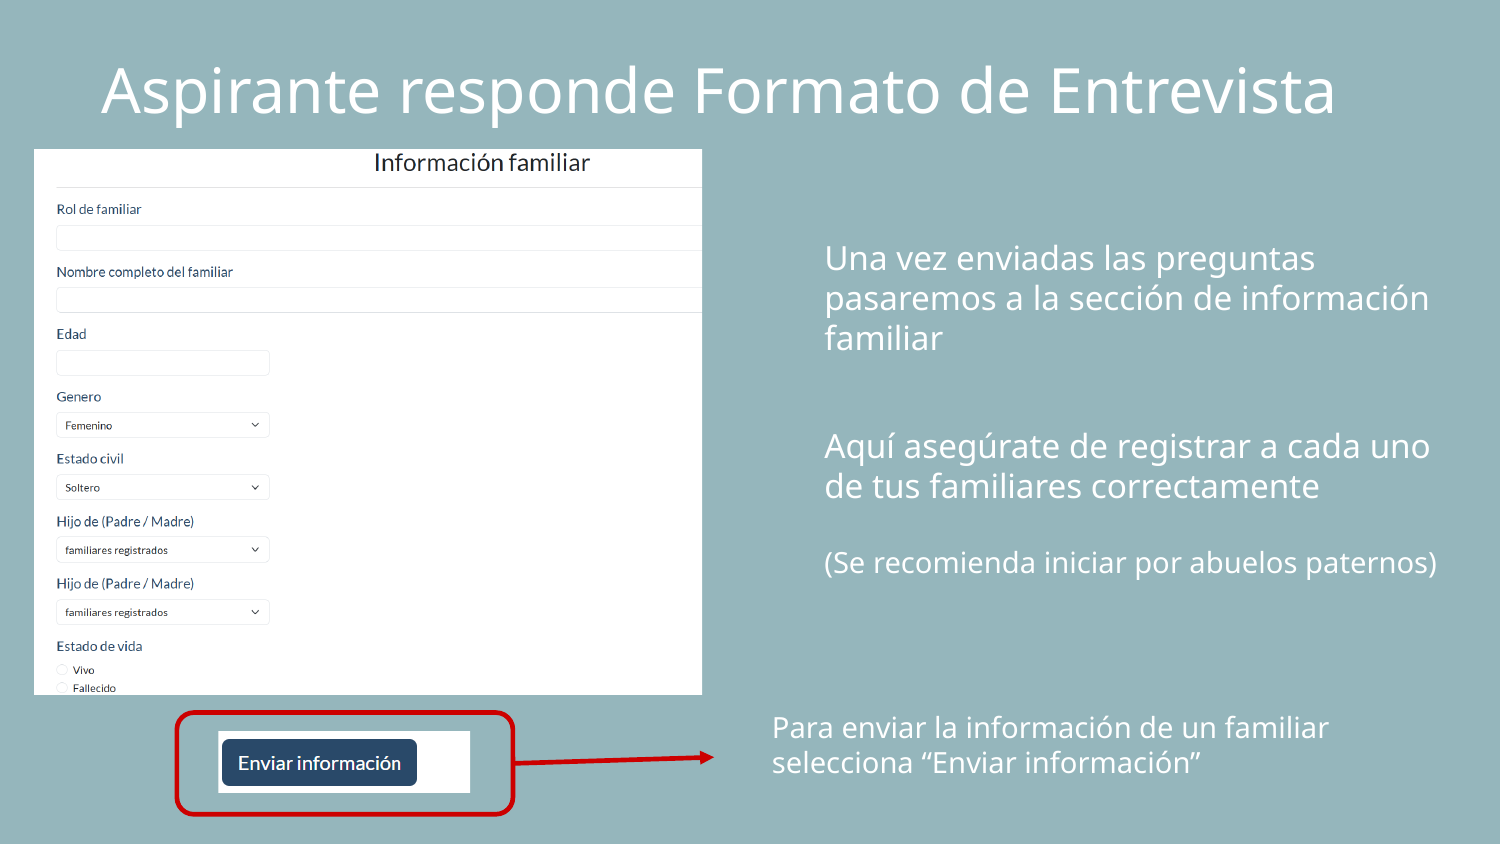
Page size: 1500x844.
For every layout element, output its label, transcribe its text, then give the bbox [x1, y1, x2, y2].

text_box [176, 712, 513, 815]
picture [218, 731, 471, 793]
text_box Aquí asegúrate de registrar a cada uno de tus familiares correctamente (Se recomienda iniciar por abuelos paternos) [809, 410, 1456, 595]
title Aspirante responde Formato de Entrevista [34, 28, 1407, 141]
picture [33, 149, 703, 695]
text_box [512, 756, 715, 764]
text_box Una vez enviadas las preguntas pasaremos a la sección de información familiar [809, 222, 1456, 372]
text_box Para enviar la información de un familiar selecciona “Enviar información” [756, 694, 1403, 795]
